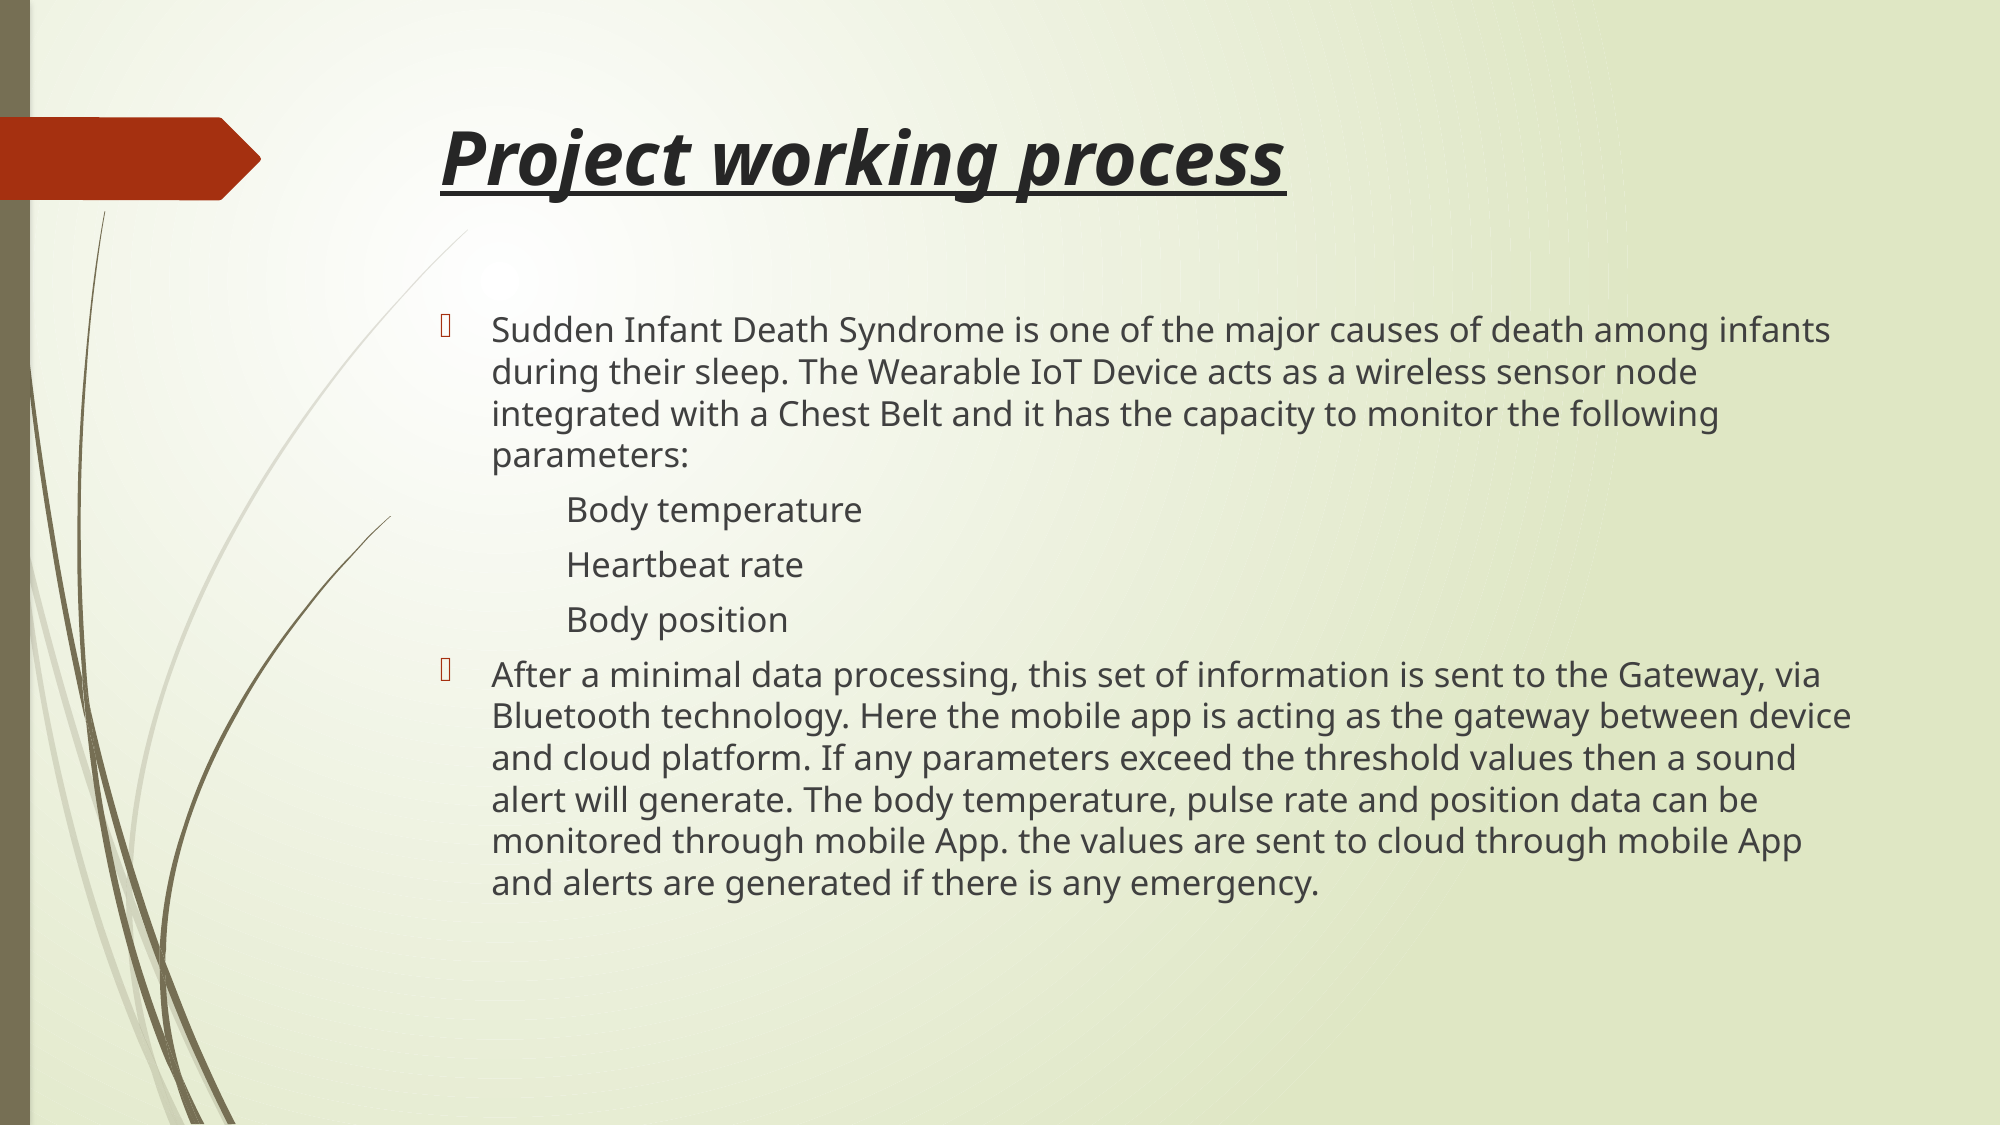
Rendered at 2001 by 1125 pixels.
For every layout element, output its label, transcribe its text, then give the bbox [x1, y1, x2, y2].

list Sudden Infant Death Syndrome is one of the major causes of death among infants during their sleep. The Wearable IoT Device acts as a wireless sensor node integrated with a Chest Belt and it has the capacity to monitor the following parameters: Body temperature Heartbeat rate Body position After a minimal data processing, this set of information is sent to the Gateway, via Bluetooth technology. Here the mobile app is acting as the gateway between device and cloud platform. If any parameters exceed the threshold values then a sound alert will generate. The body temperature, pulse rate and position data can be monitored through mobile App. the values are sent to cloud through mobile App and alerts are generated if there is any emergency. [424, 300, 1888, 921]
title Project working process [425, 102, 1888, 300]
